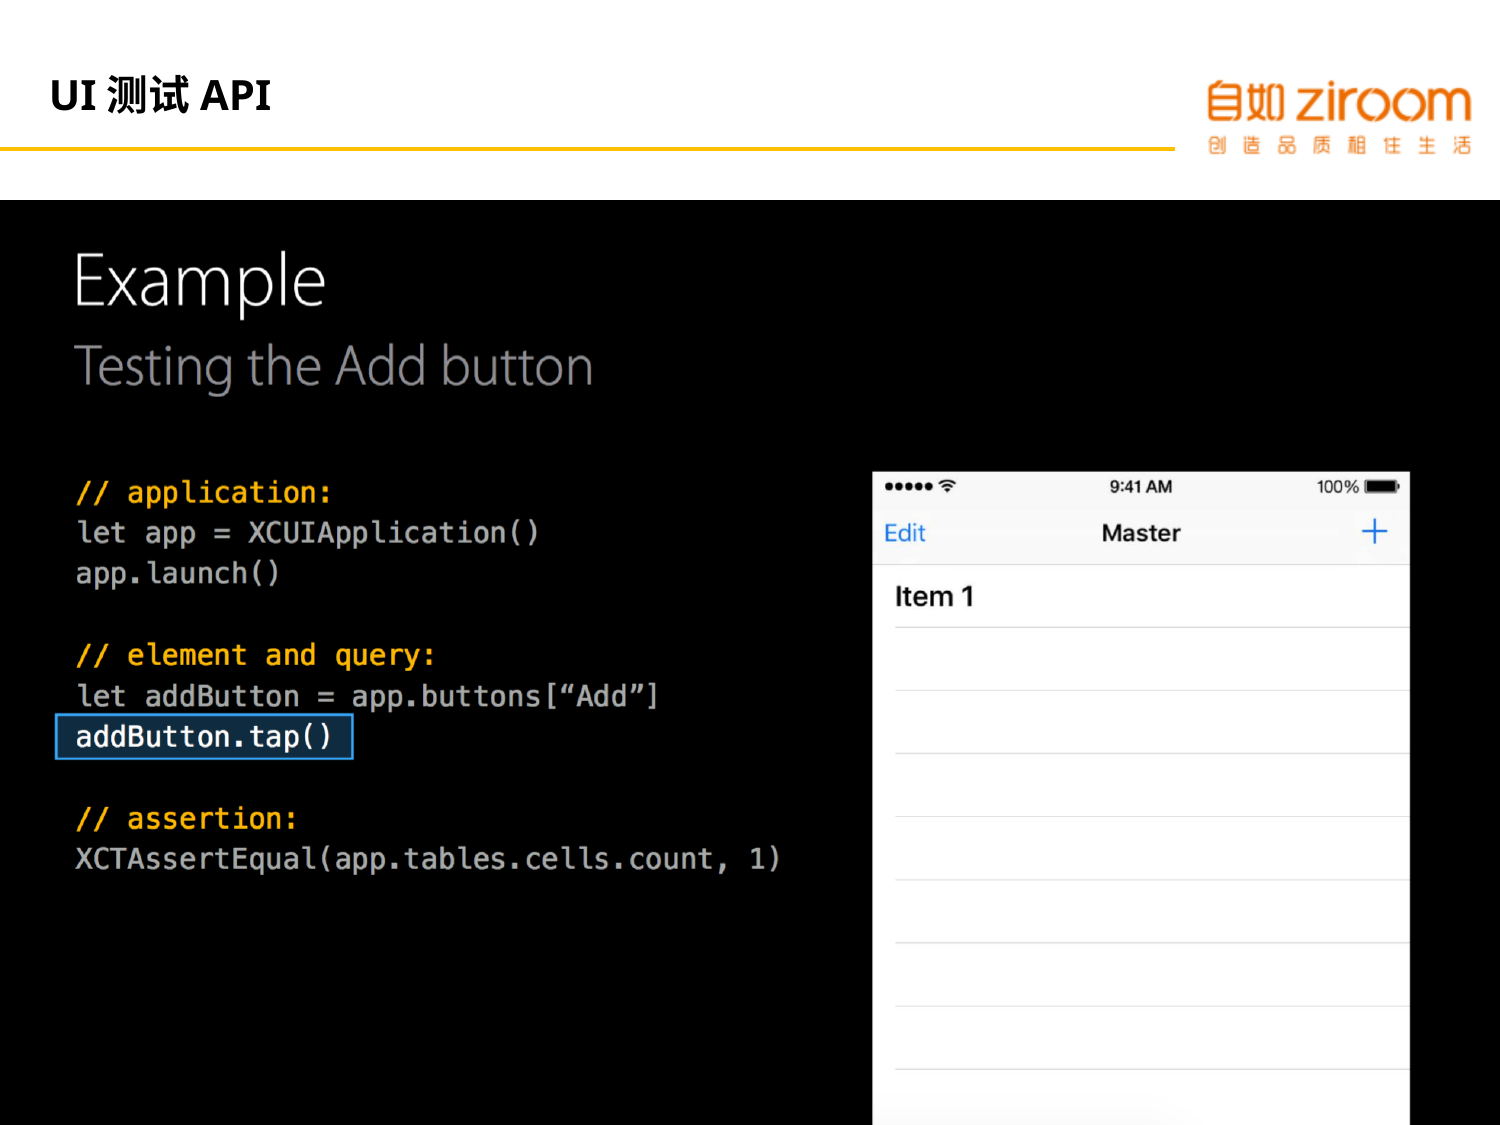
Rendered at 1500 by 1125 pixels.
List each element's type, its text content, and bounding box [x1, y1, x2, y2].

title UI测试API [40, 0, 1392, 188]
picture [1392, 57, 1500, 173]
picture [0, 200, 1500, 1125]
